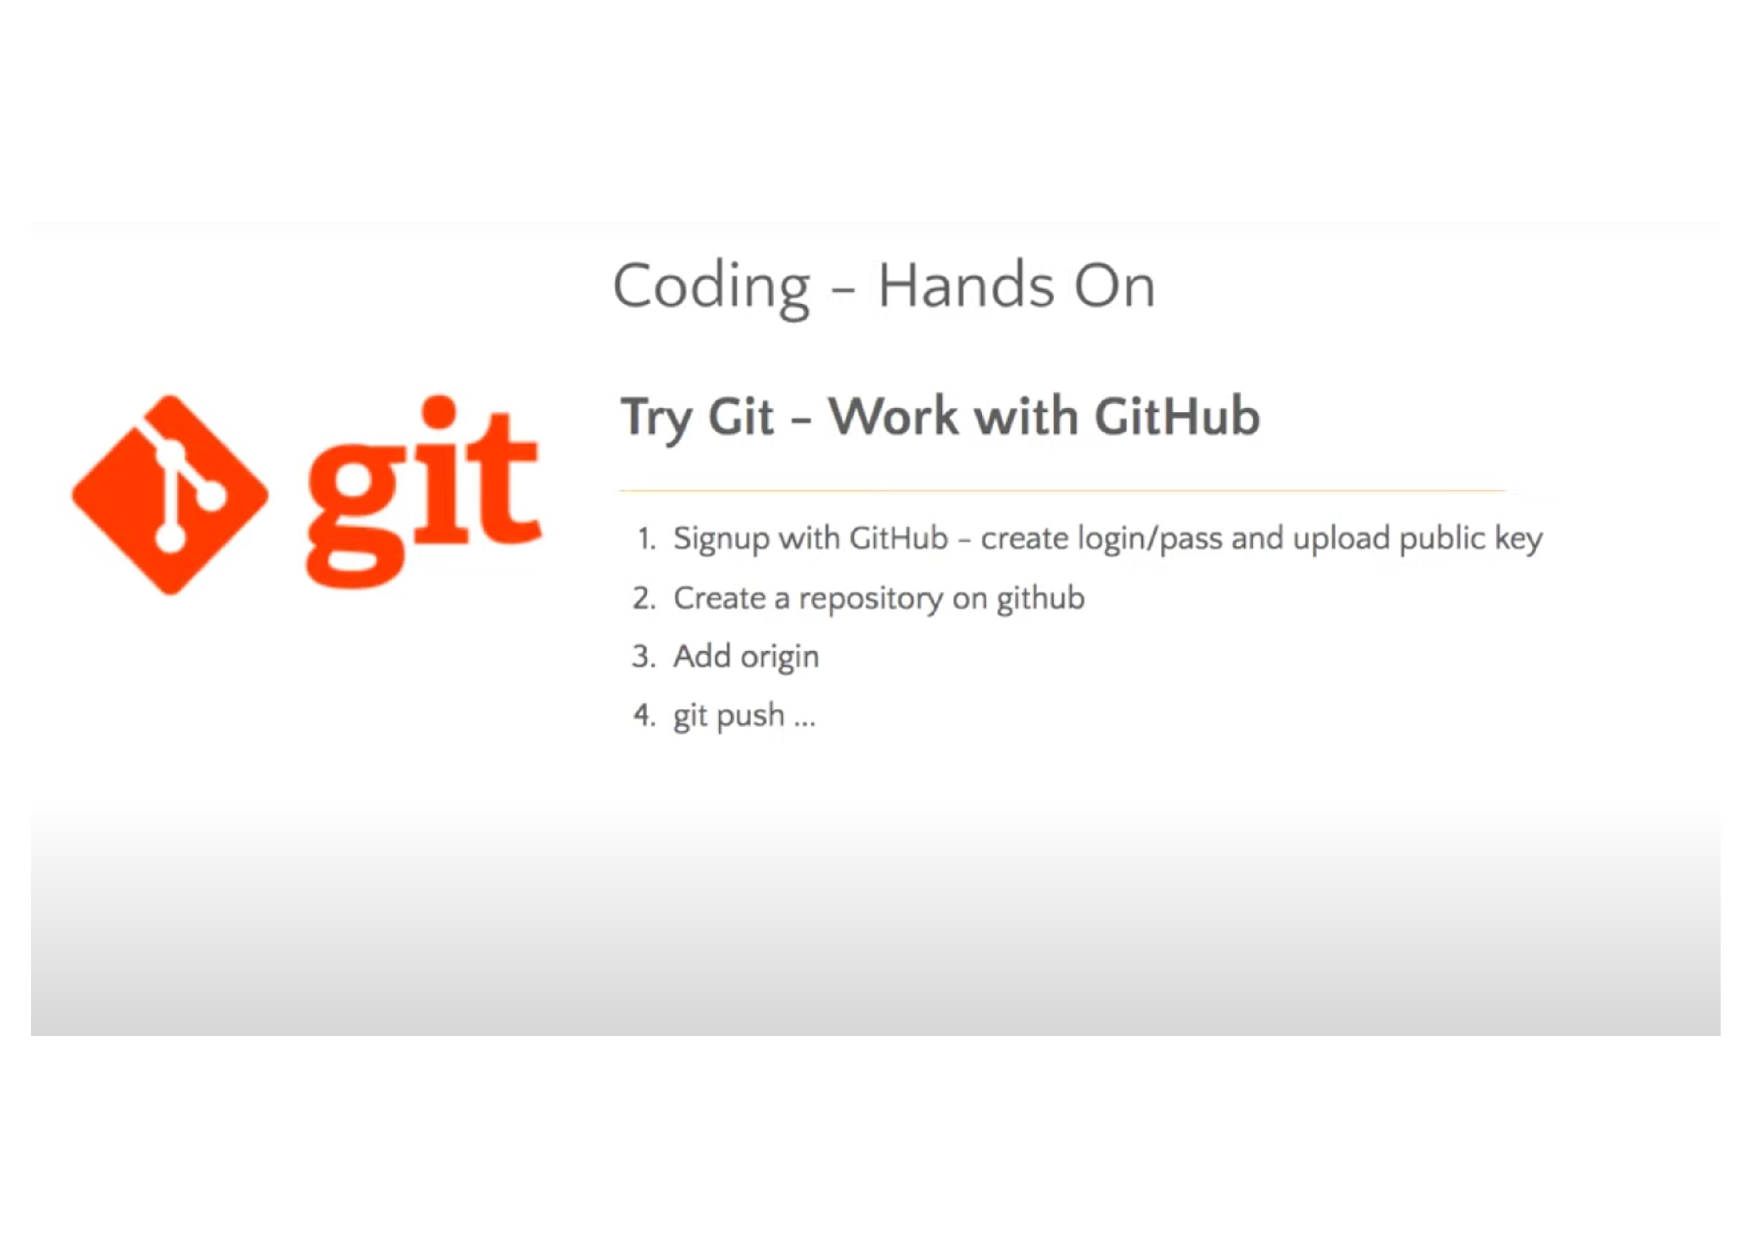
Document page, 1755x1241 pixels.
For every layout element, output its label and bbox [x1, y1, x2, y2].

text_box [31, 222, 1721, 1036]
